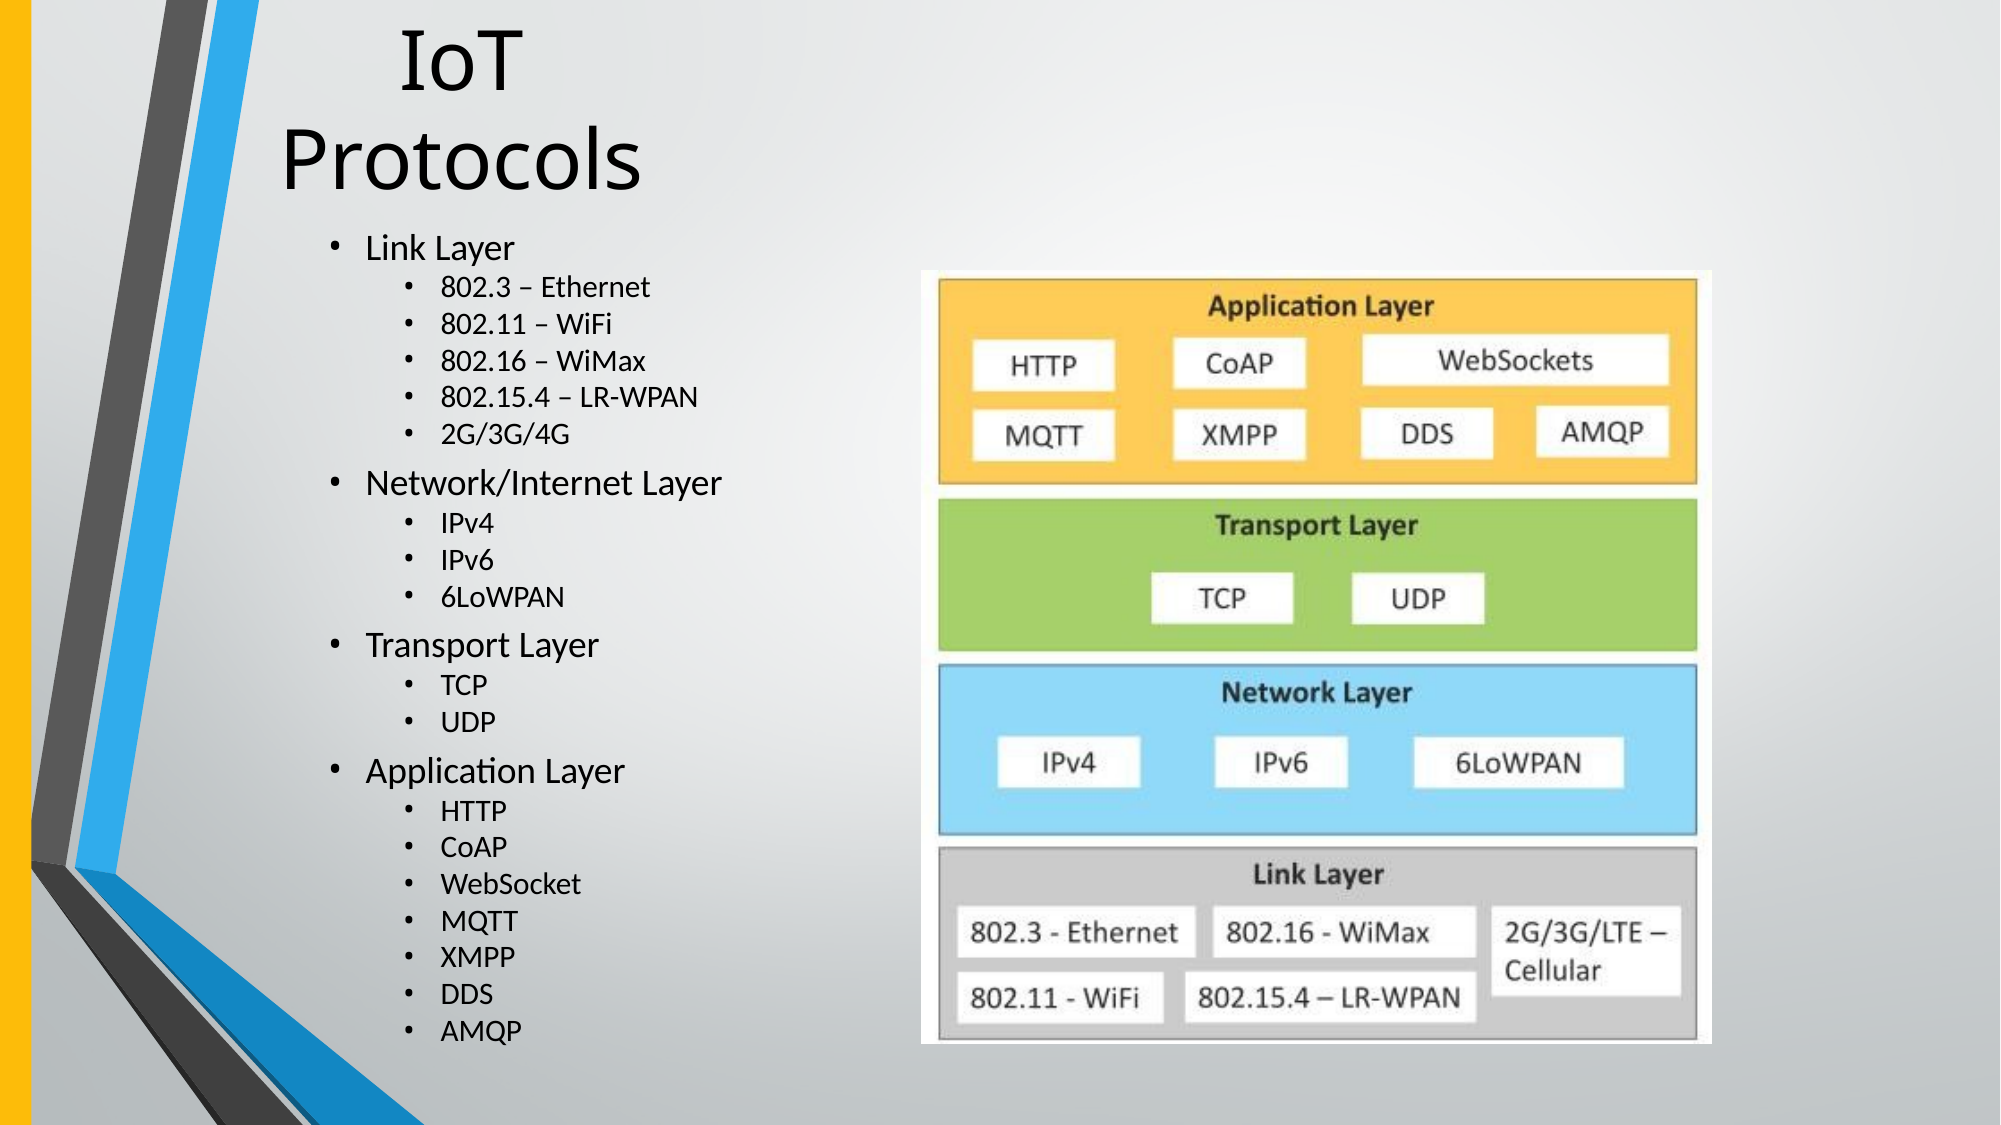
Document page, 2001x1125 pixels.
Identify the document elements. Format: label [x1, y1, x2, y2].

text_box [0, 0, 1713, 1125]
